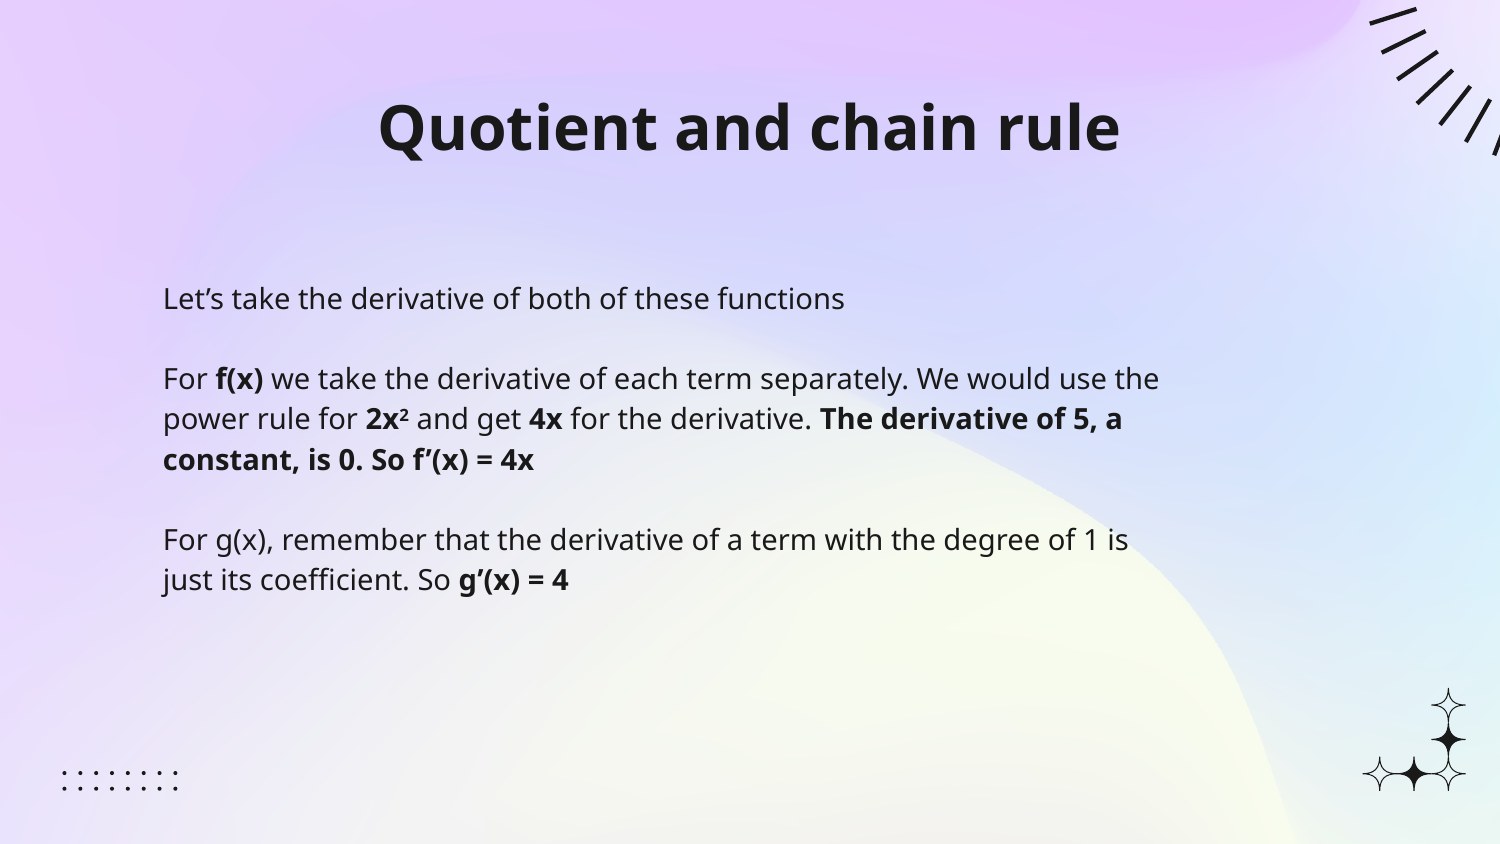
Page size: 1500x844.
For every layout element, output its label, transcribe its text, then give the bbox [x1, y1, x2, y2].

title Quotient and chain rule [118, 72, 1382, 167]
subtitle Let’s take the derivative of both of these functions For f(x) we take the derivative of each term separately. We would use the power rule for 2x2 and get 4x for the derivative. The derivative of 5, a constant, is 0. So f’(x) = 4x For g(x), remember that the derivative of a term with the degree of 1 is just its coefficient. So g’(x) = 4 [147, 260, 1185, 659]
